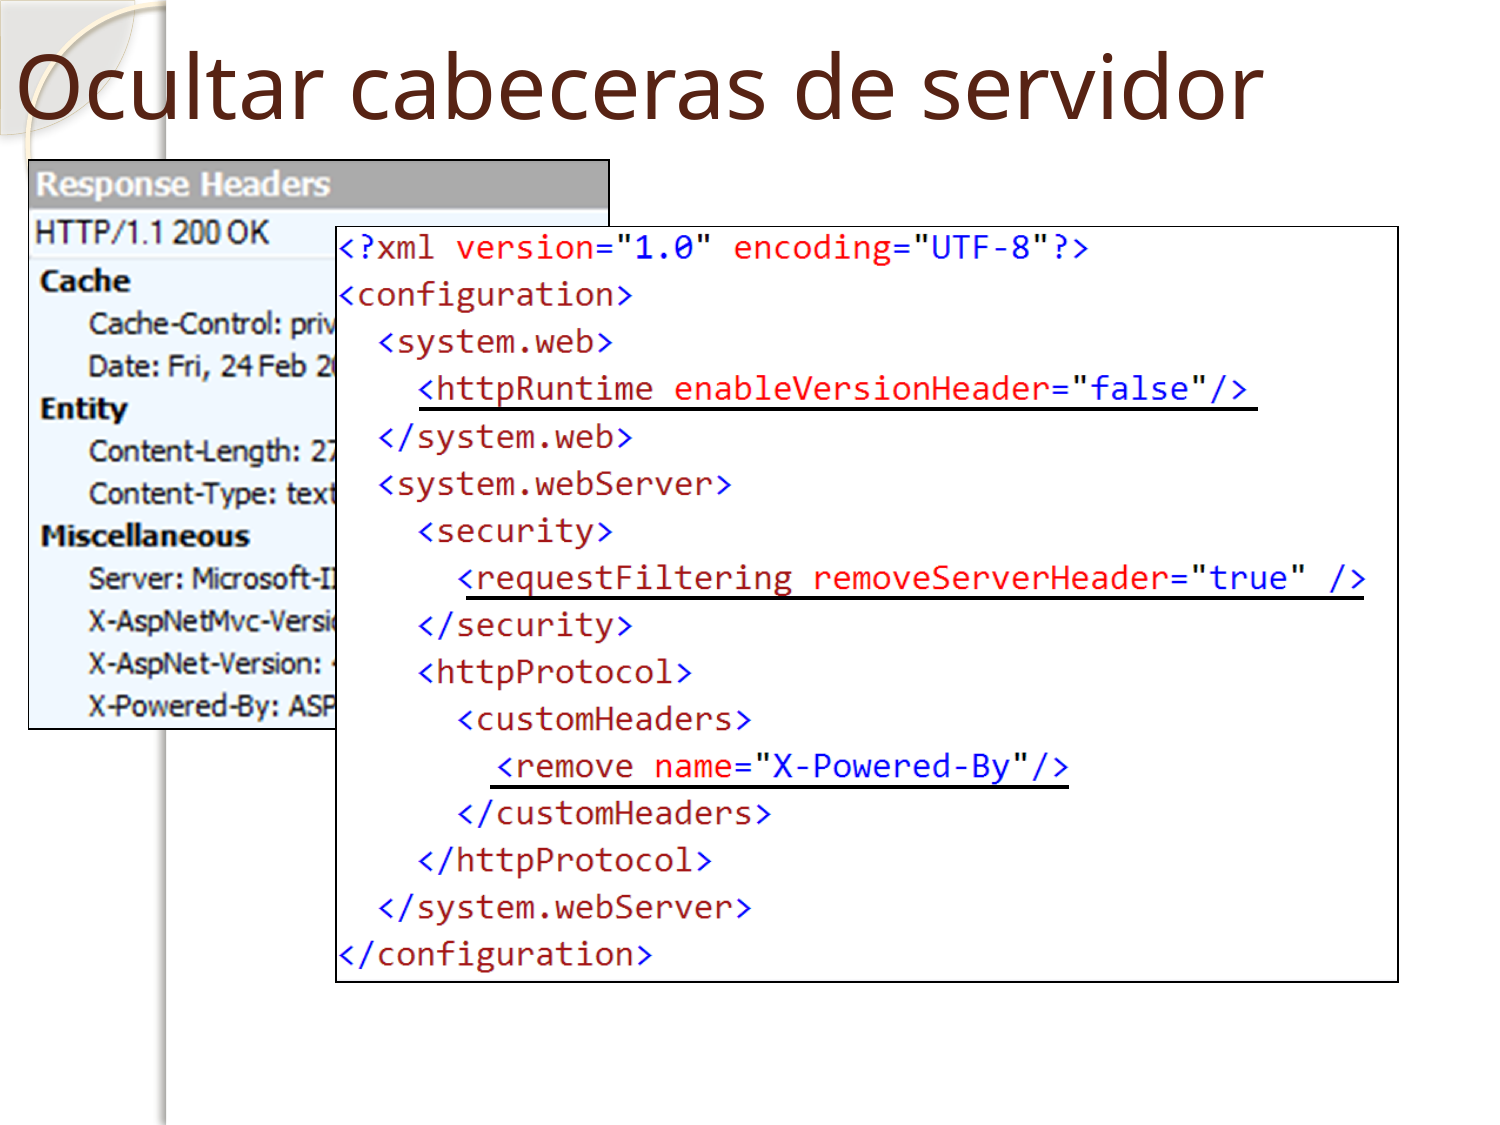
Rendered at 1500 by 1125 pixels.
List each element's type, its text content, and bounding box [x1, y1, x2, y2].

picture [29, 160, 1398, 982]
title Ocultar cabeceras de servidor [0, 7, 1483, 145]
